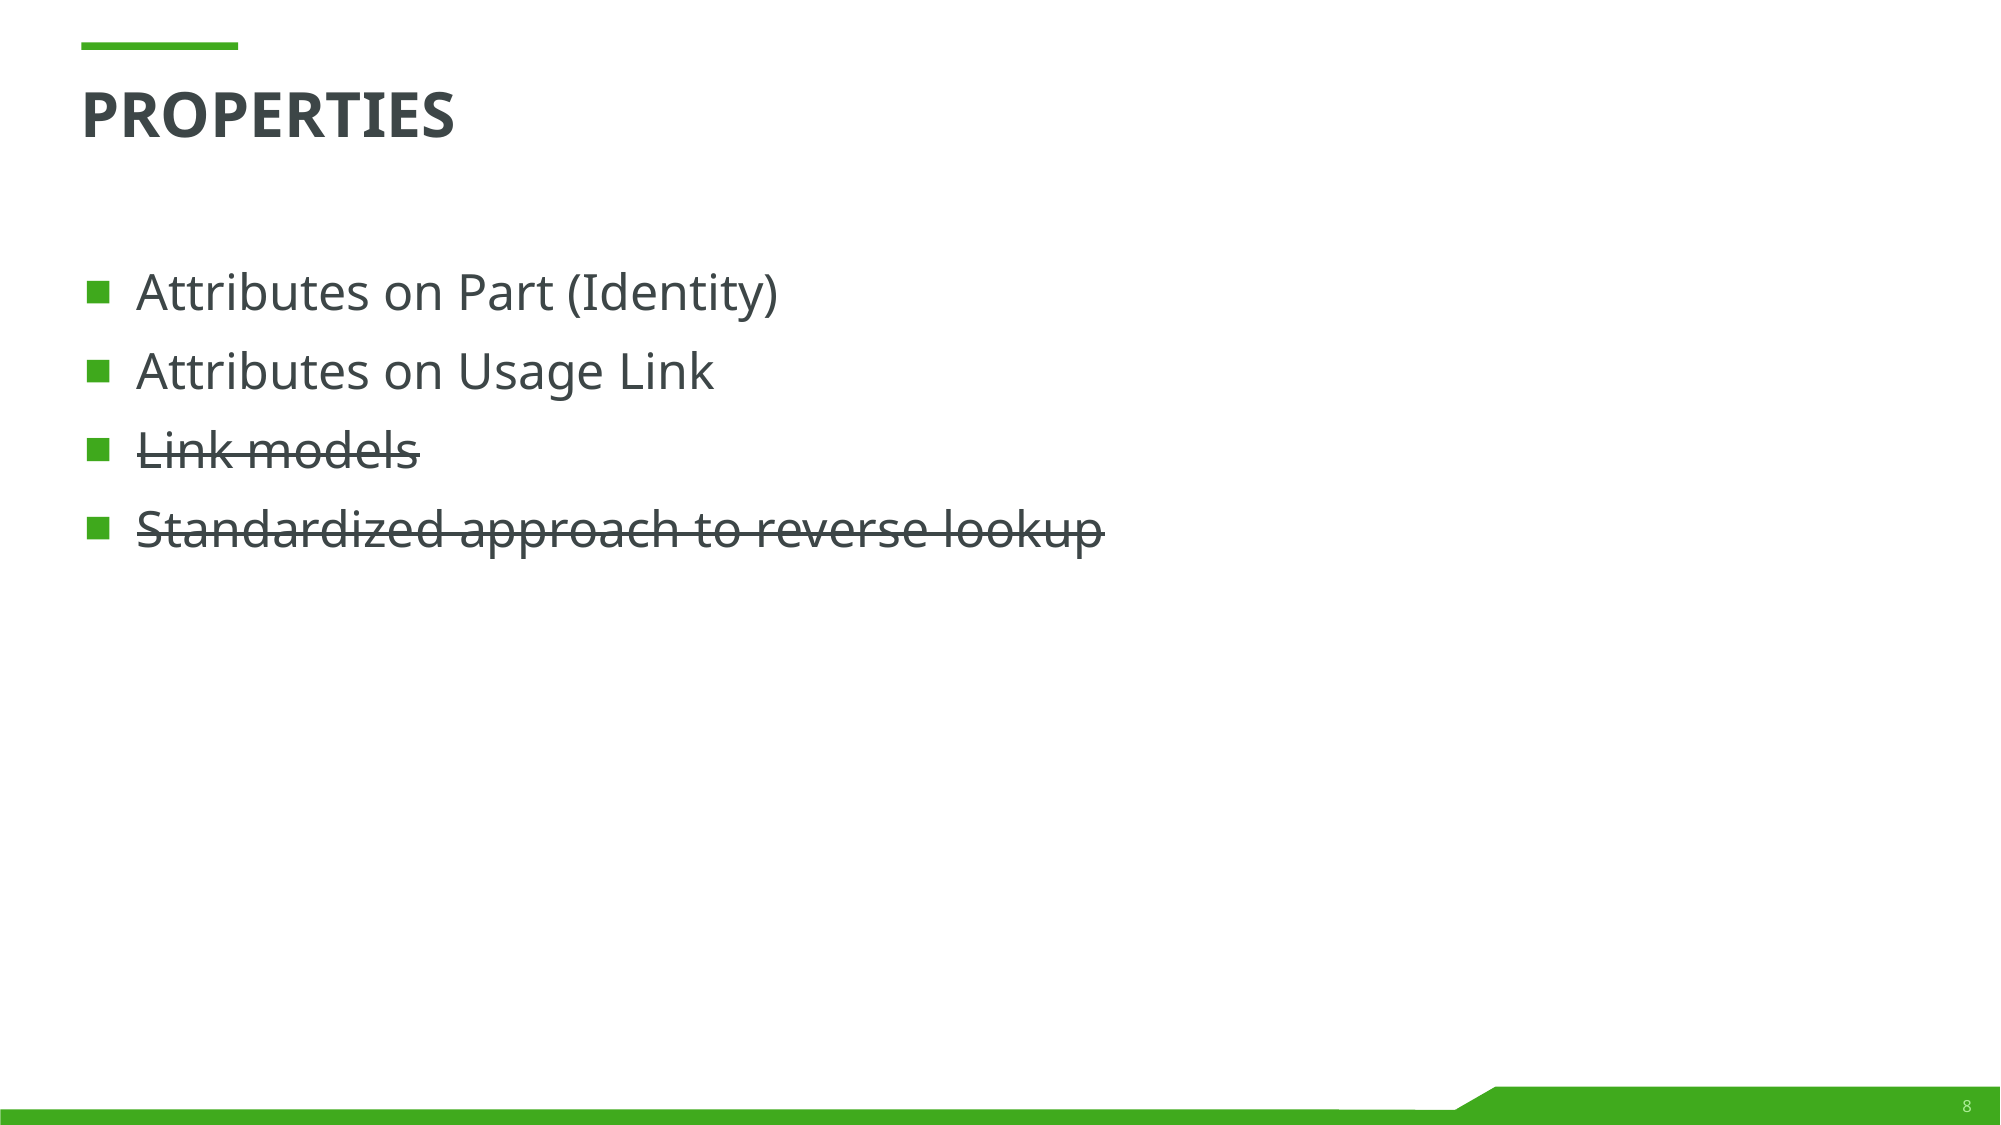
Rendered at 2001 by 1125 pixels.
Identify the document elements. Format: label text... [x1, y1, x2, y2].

picture [80, 274, 116, 310]
picture [80, 510, 116, 546]
picture [80, 431, 116, 468]
title properties [80, 89, 1851, 151]
picture [80, 353, 116, 389]
list Attributes on Part (Identity) Attributes on Usage Link Link models Standardized approach to reverse lookup [80, 267, 1851, 1048]
